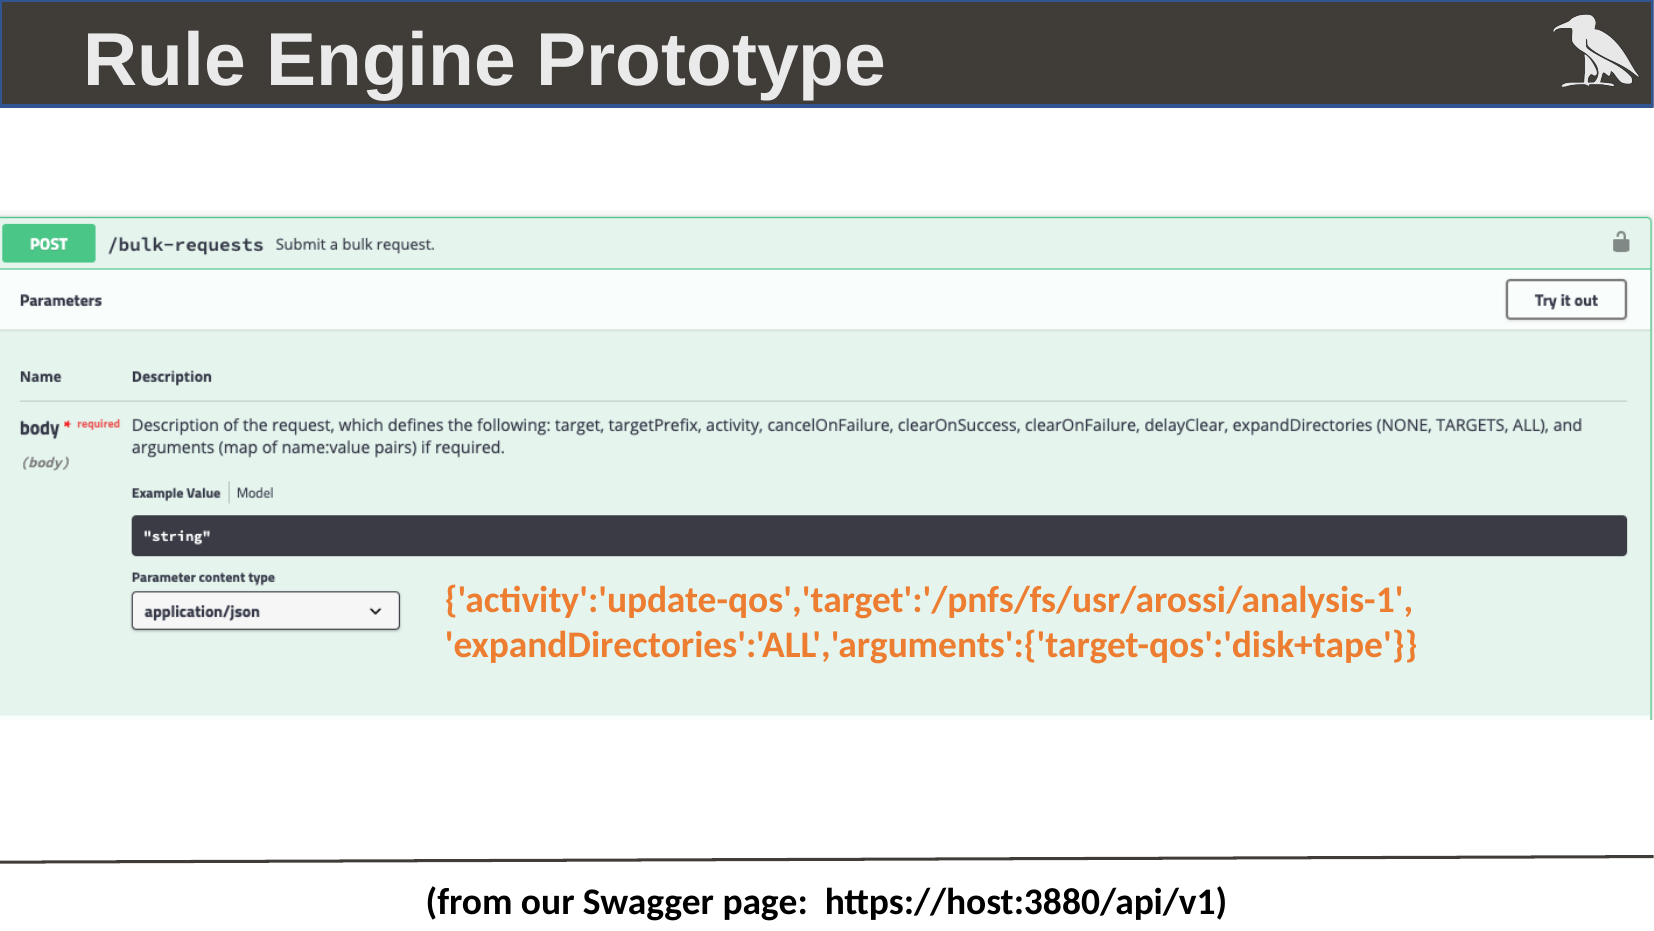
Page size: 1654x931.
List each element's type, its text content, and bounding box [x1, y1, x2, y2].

text_box (from our Swagger page: https://host:3880/api/v1) [0, 869, 1654, 930]
picture [0, 210, 1654, 720]
title Rule Engine Prototype [83, 10, 1492, 101]
picture [1553, 14, 1640, 87]
